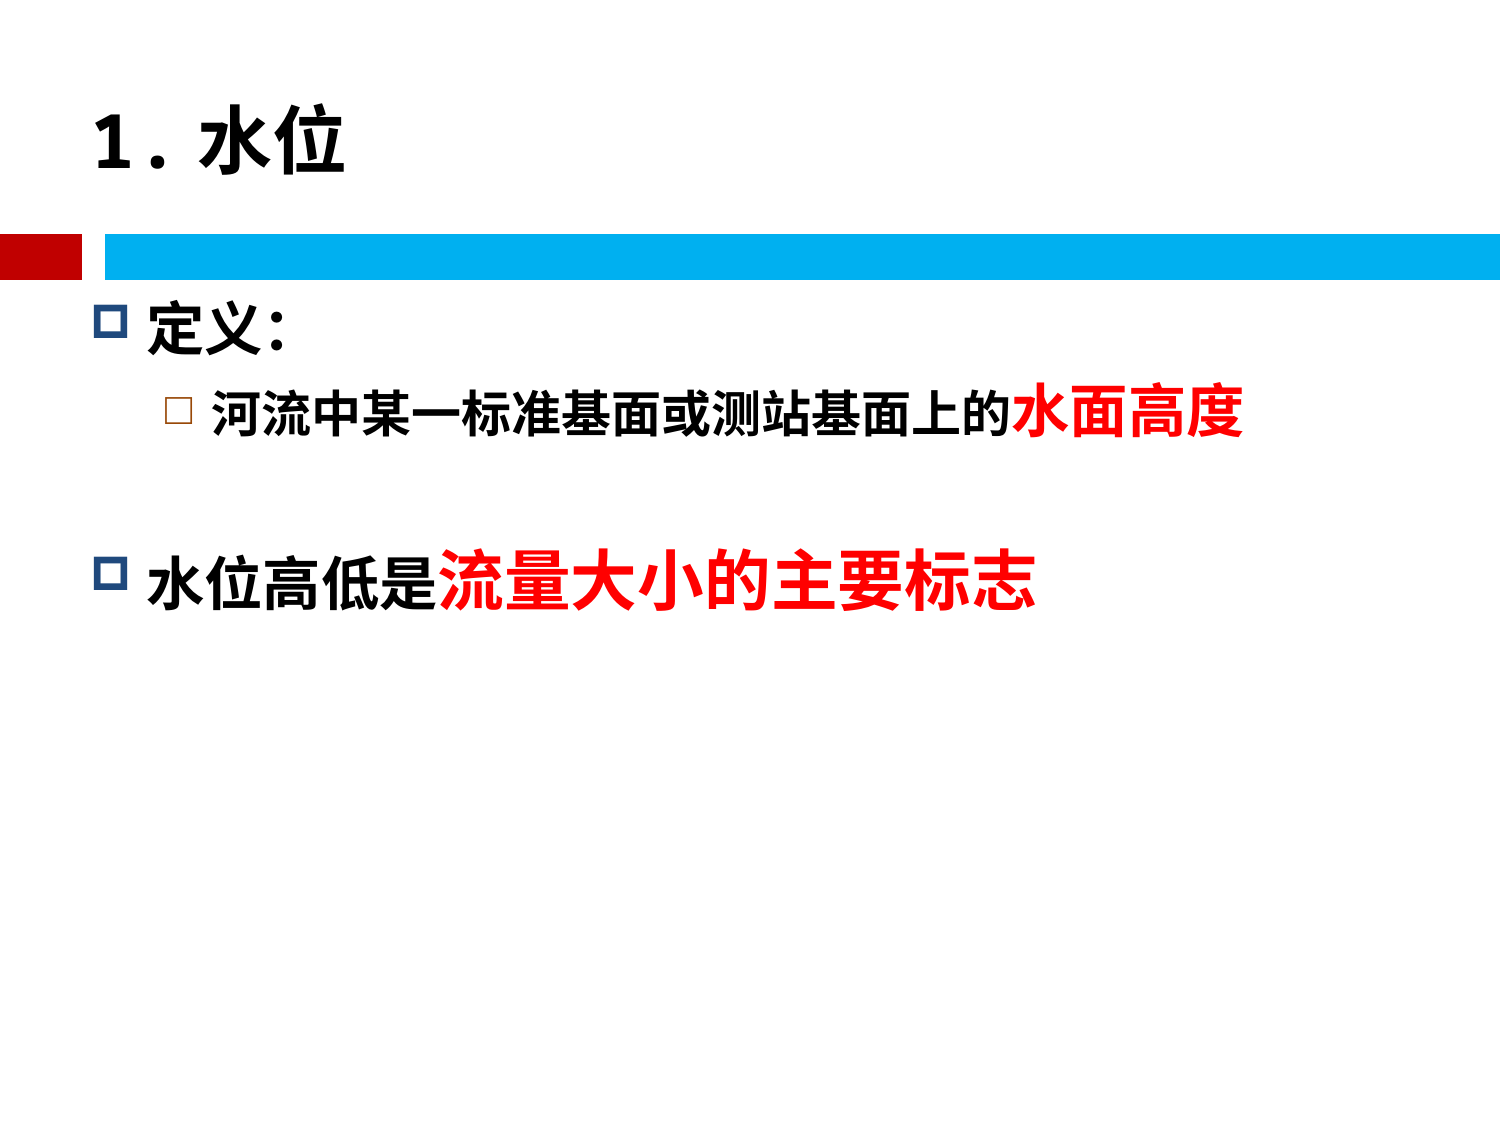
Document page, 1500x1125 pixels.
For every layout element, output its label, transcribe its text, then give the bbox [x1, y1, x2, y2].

title 1.水位 [74, 44, 1426, 233]
list 定义： 河流中某一标准基面或测站基面上的水面高度 水位高低是流量大小的主要标志 [74, 284, 1426, 1028]
